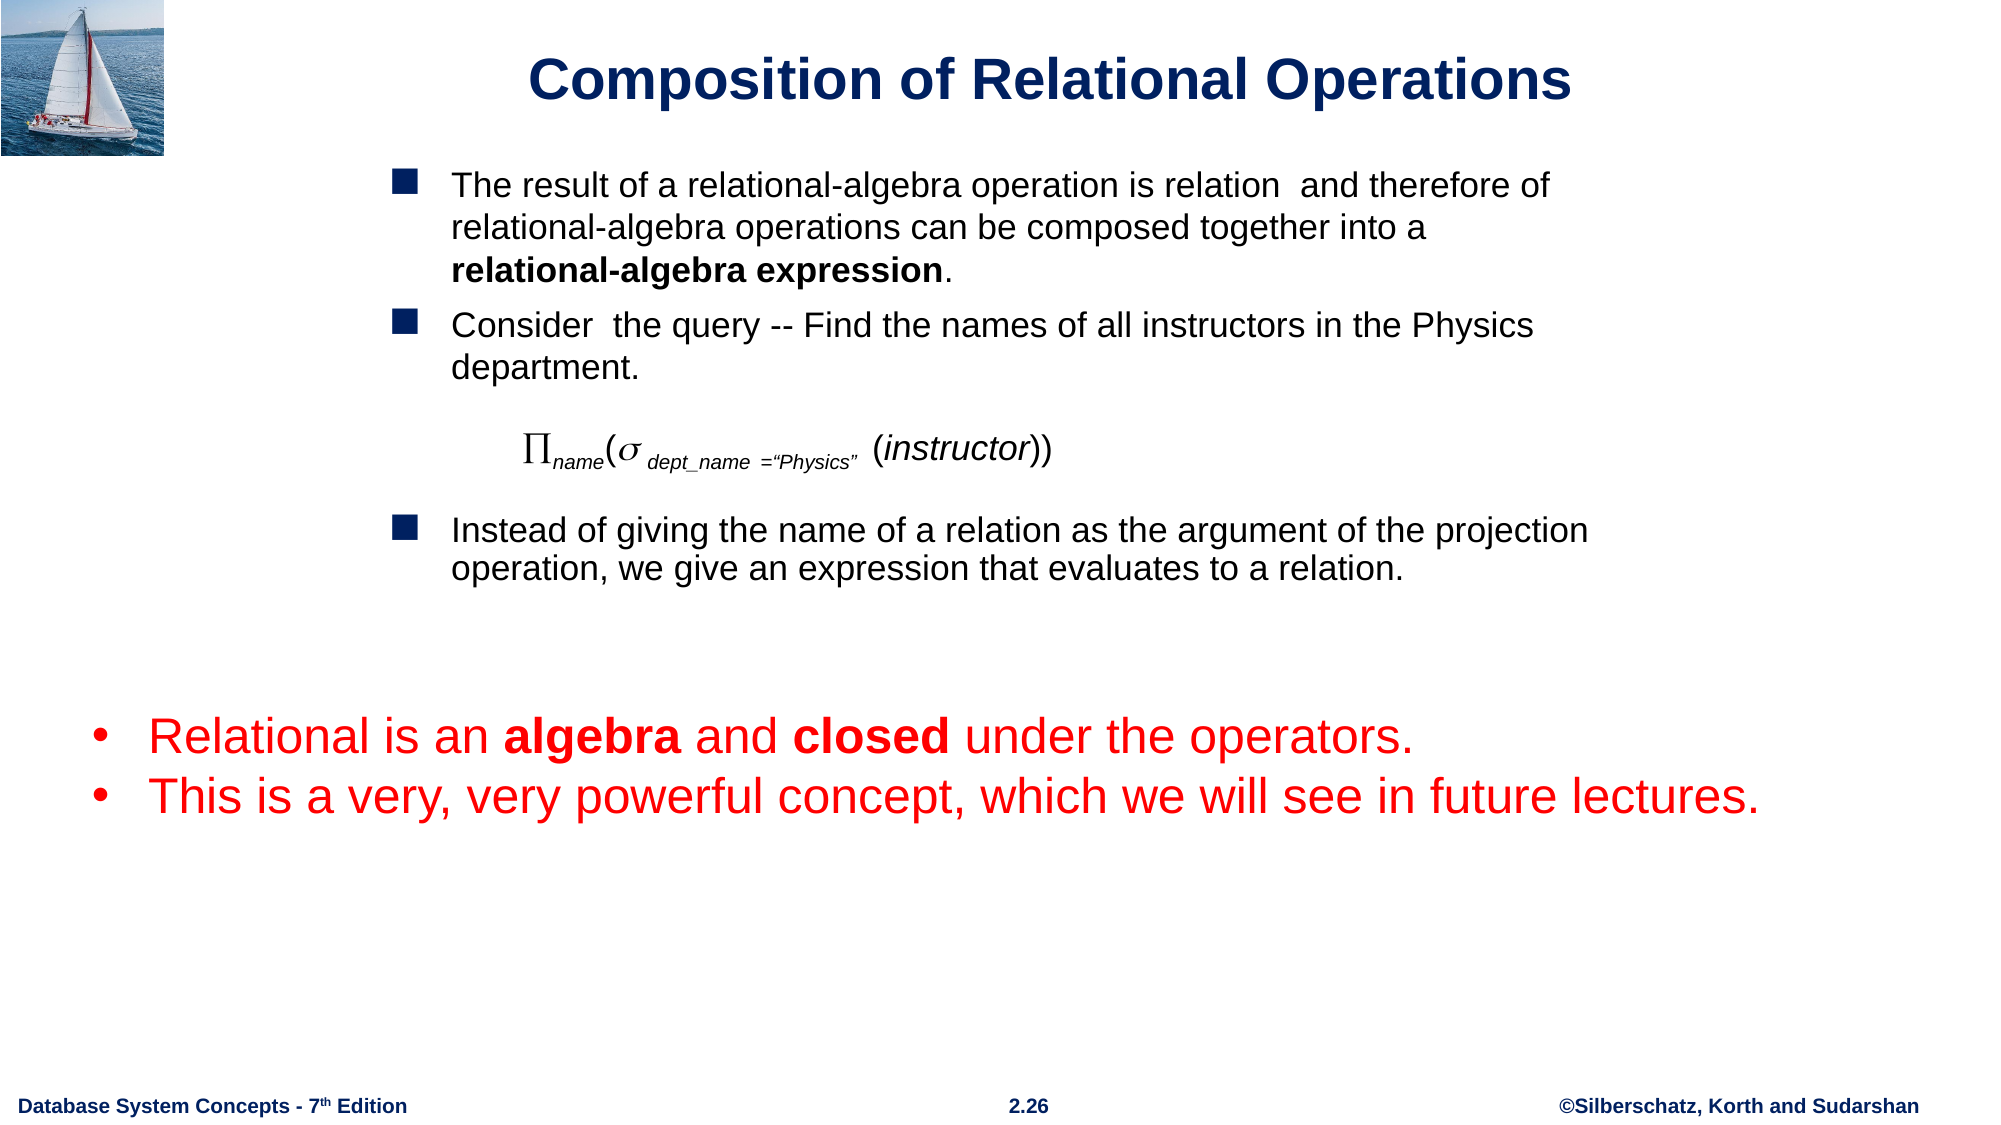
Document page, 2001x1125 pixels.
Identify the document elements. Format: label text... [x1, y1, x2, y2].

text_box Relational is an algebra and closed under the operators. This is a very, very powerful concept, which we will see in future lectures. [77, 696, 1949, 832]
list The result of a relational-algebra operation is relation and therefore of relational-algebra operations can be composed together into a relational-algebra expression. Consider the query -- Find the names of all instructors in the Physics department. name( dept_name =“Physics” (instructor)) Instead of giving the name of a relation as the argument of the projection operation, we give an expression that evaluates to a relation. [380, 154, 1620, 696]
picture [1, 0, 164, 156]
title Composition of Relational Operations [167, 18, 1935, 120]
